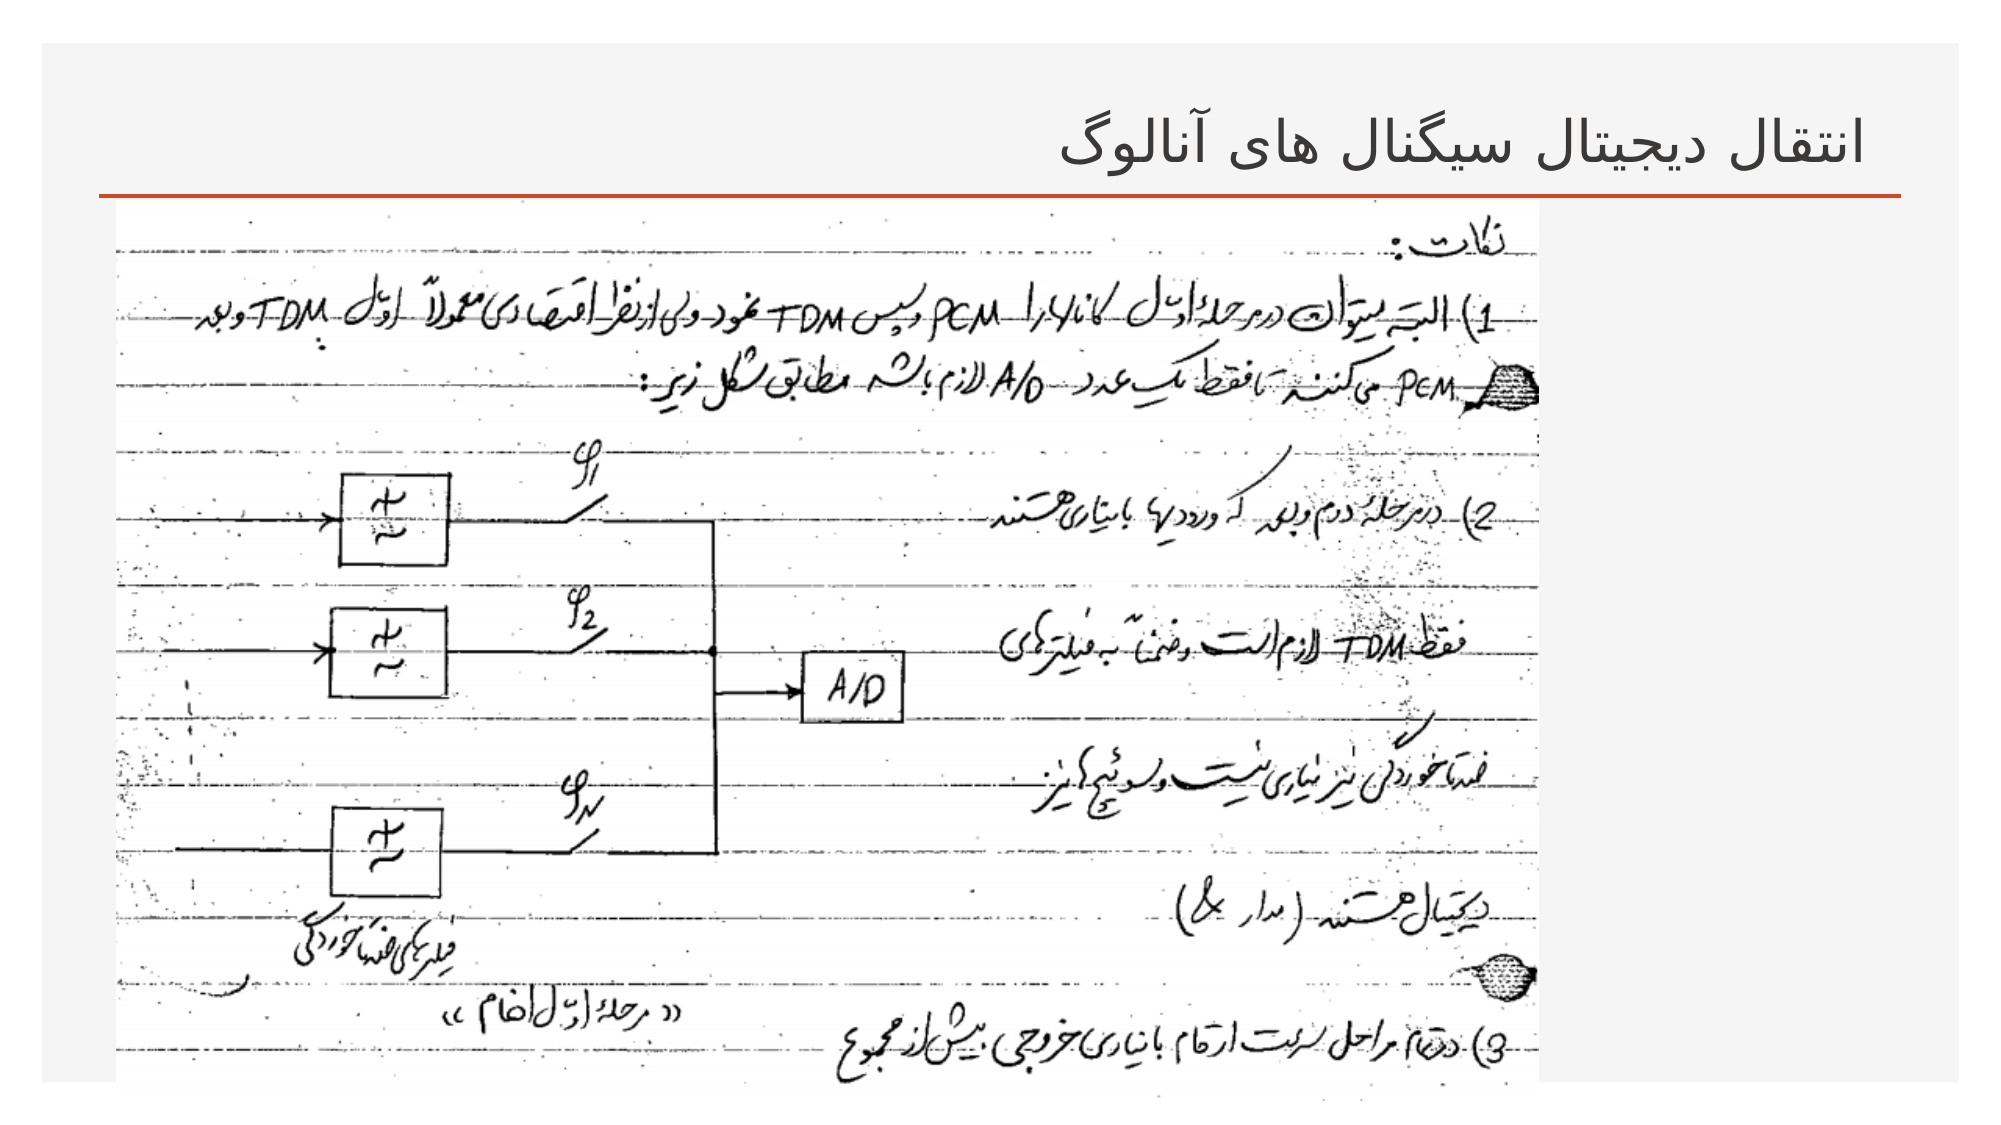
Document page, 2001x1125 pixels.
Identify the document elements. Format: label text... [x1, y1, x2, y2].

picture [116, 200, 1539, 1101]
title انتقال دیجیتال سیگنال های آنالوگ [754, 77, 1883, 182]
